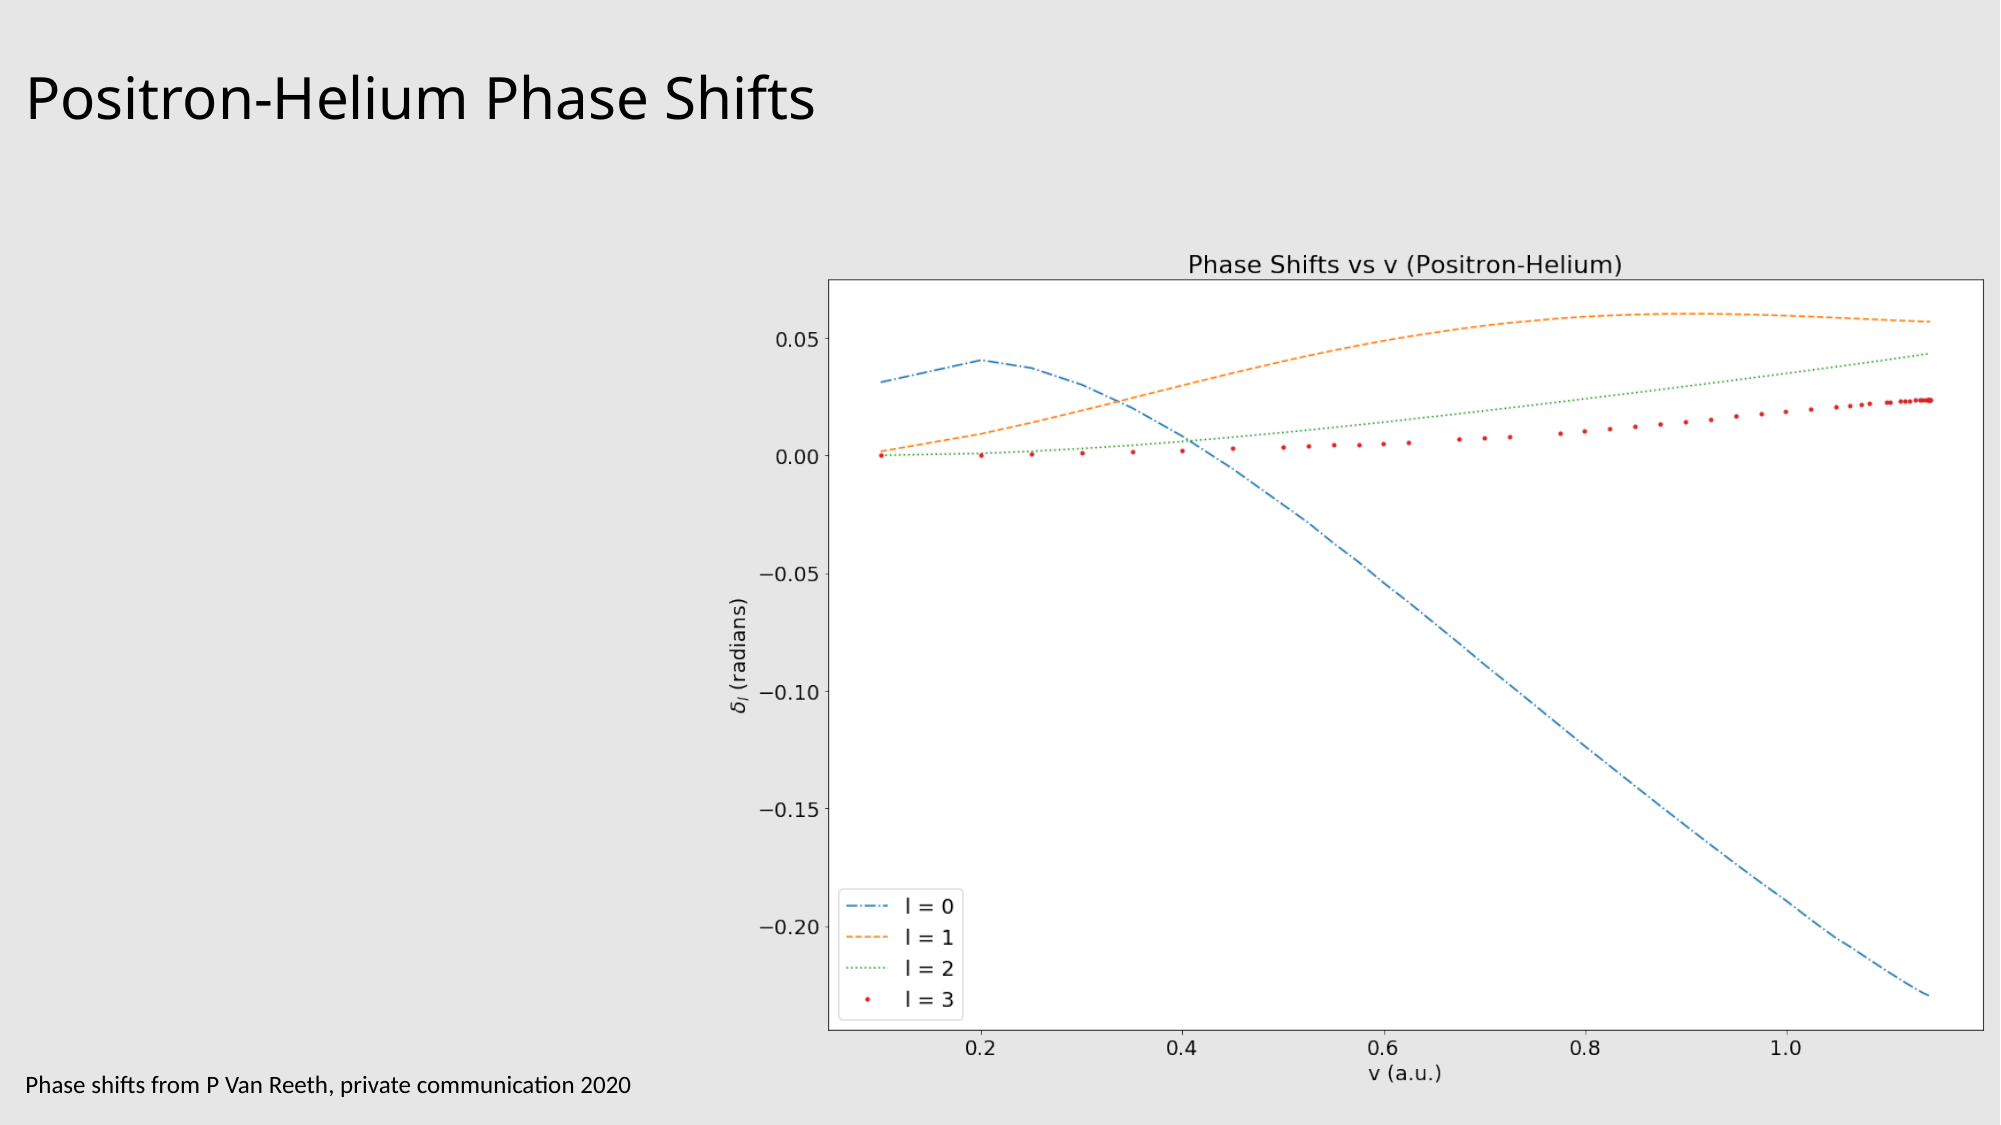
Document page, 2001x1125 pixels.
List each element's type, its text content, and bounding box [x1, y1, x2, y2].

list Phase shifts from P Van Reeth, private communication 2020 [10, 1064, 701, 1117]
title Positron-Helium Phase Shifts [10, 8, 1655, 193]
picture [719, 222, 1990, 1117]
